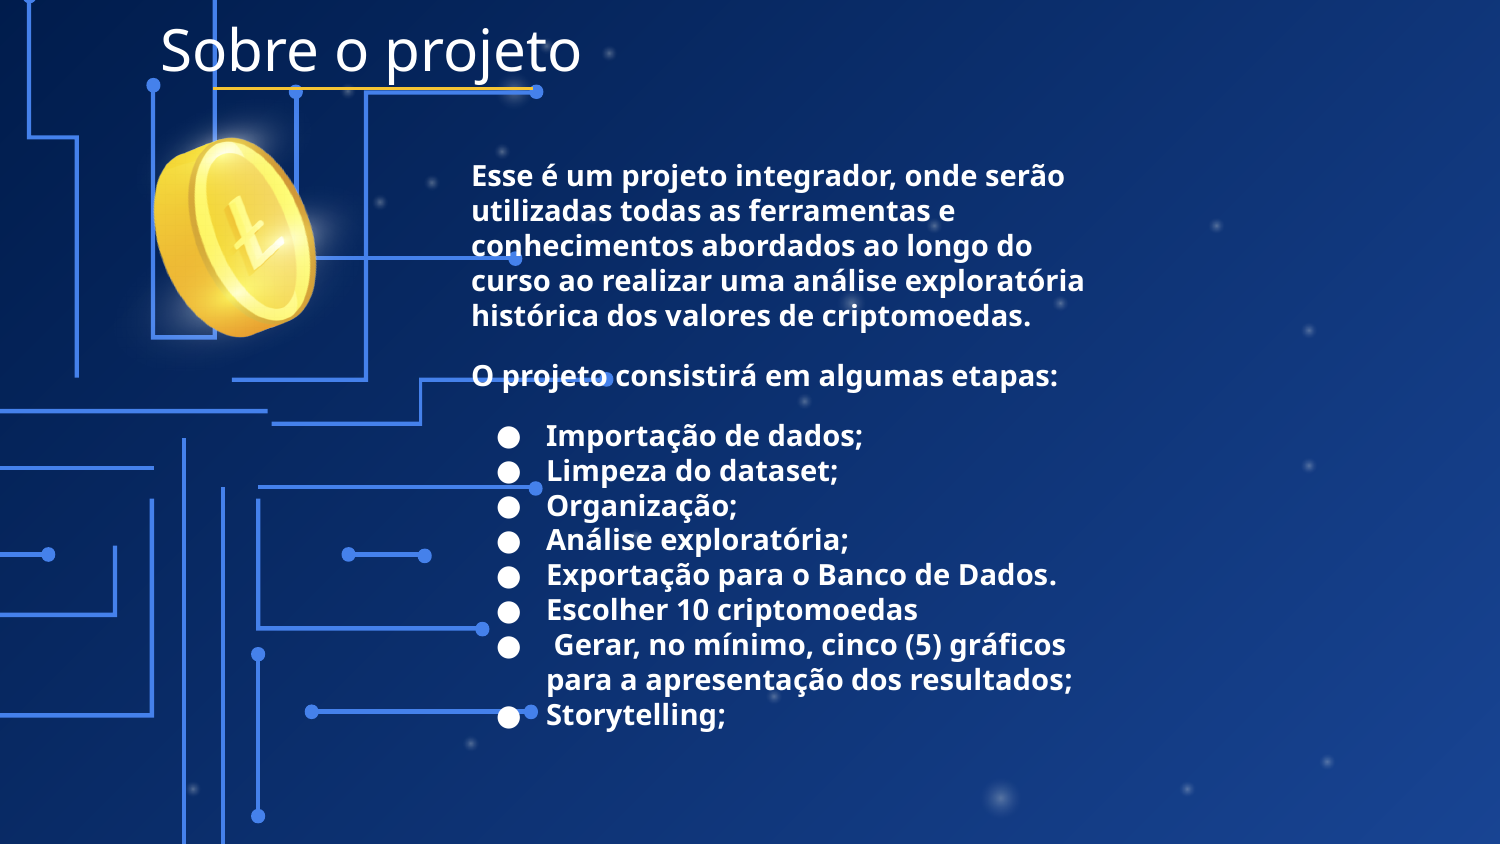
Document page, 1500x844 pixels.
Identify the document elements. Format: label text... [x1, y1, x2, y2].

picture [0, 0, 514, 413]
list Esse é um projeto integrador, onde serão utilizadas todas as ferramentas e conhecimentos abordados ao longo do curso ao realizar uma análise exploratória histórica dos valores de criptomoedas. O projeto consistirá em algumas etapas: Importação de dados; Limpeza do dataset; Organização; Análise exploratória; Exportação para o Banco de Dados. Escolher 10 criptomoedas Gerar, no mínimo, cinco (5) gráficos para a apresentação dos resultados; Storytelling; [456, 142, 1103, 623]
title Sobre o projeto [145, 1, 358, 59]
title Sobre o projeto [393, 1, 763, 96]
